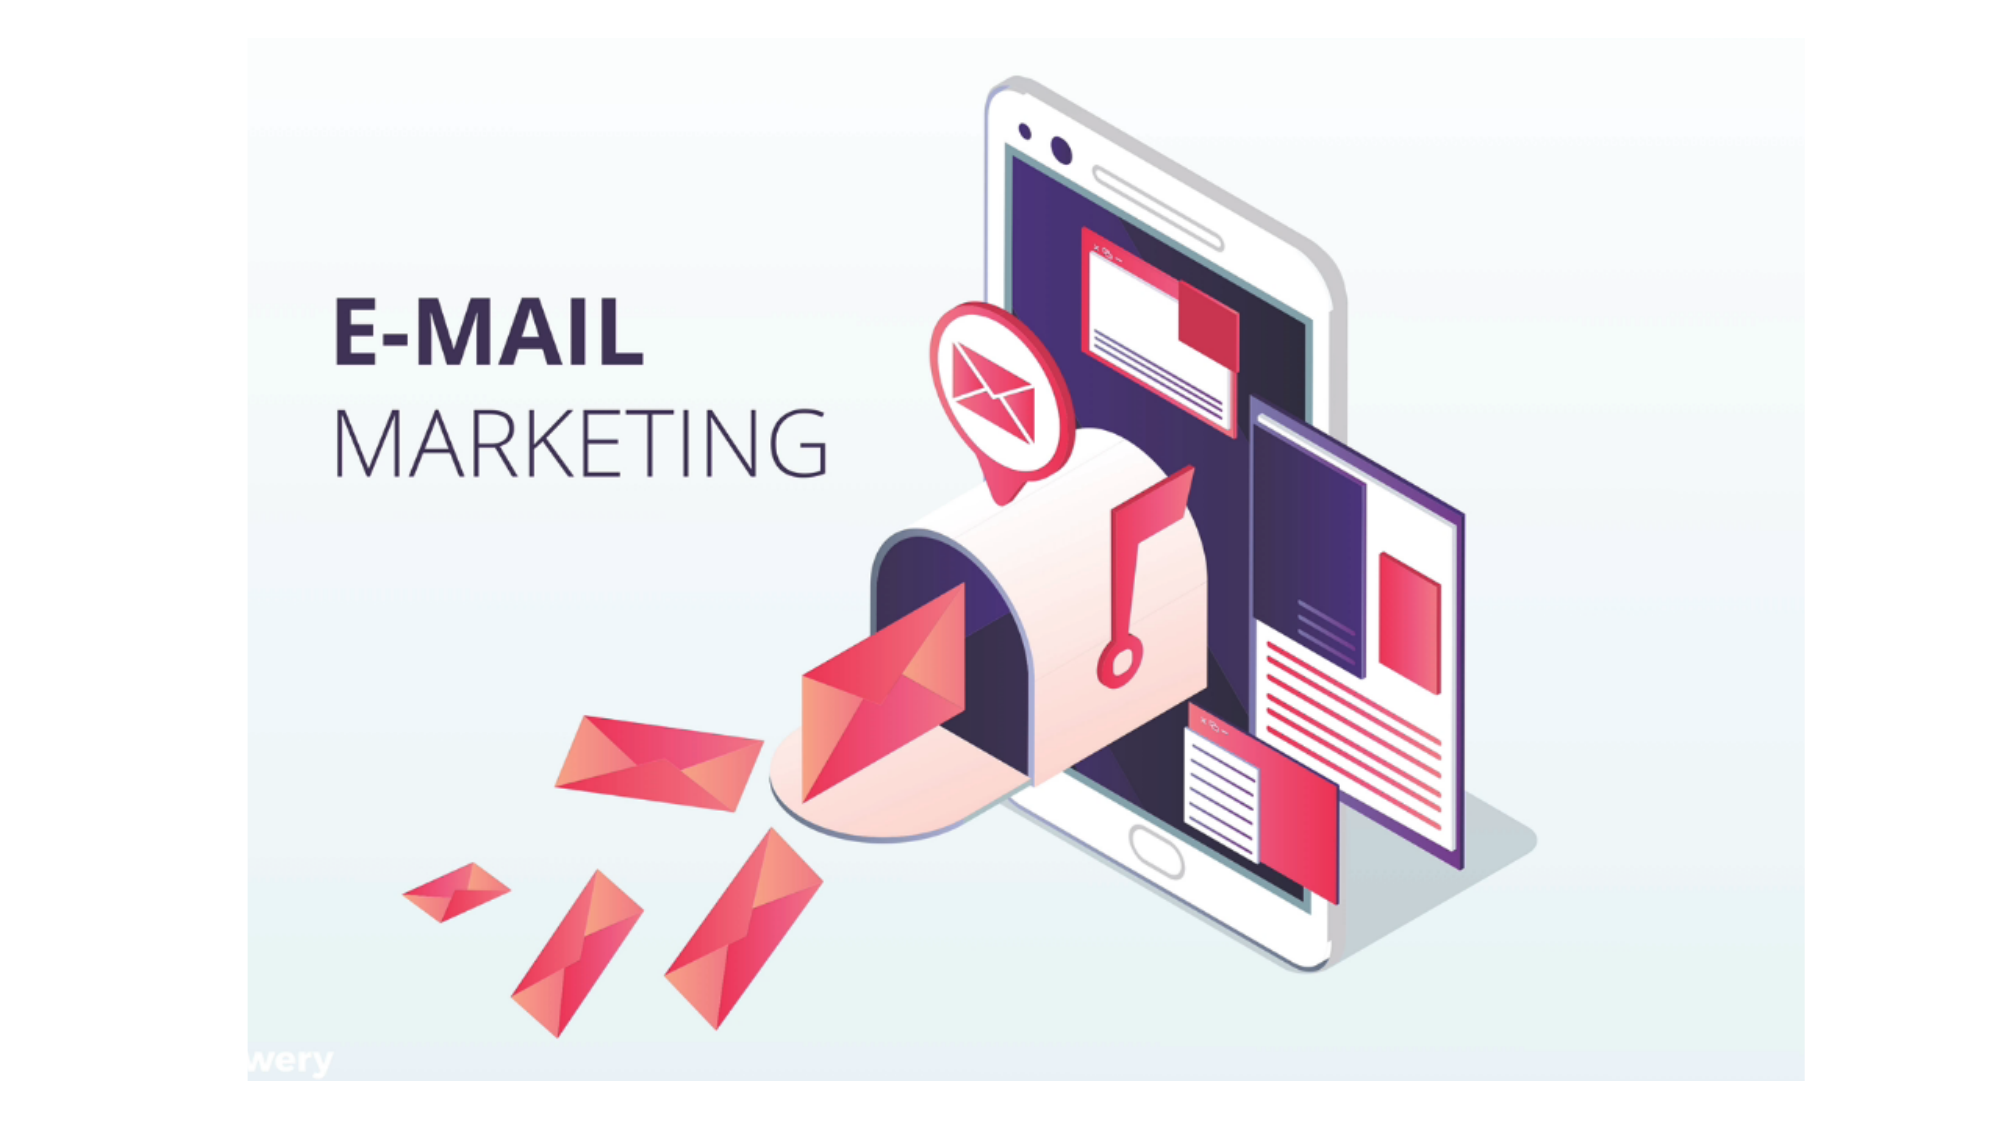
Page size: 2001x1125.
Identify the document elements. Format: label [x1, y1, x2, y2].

picture [247, 38, 1805, 1081]
